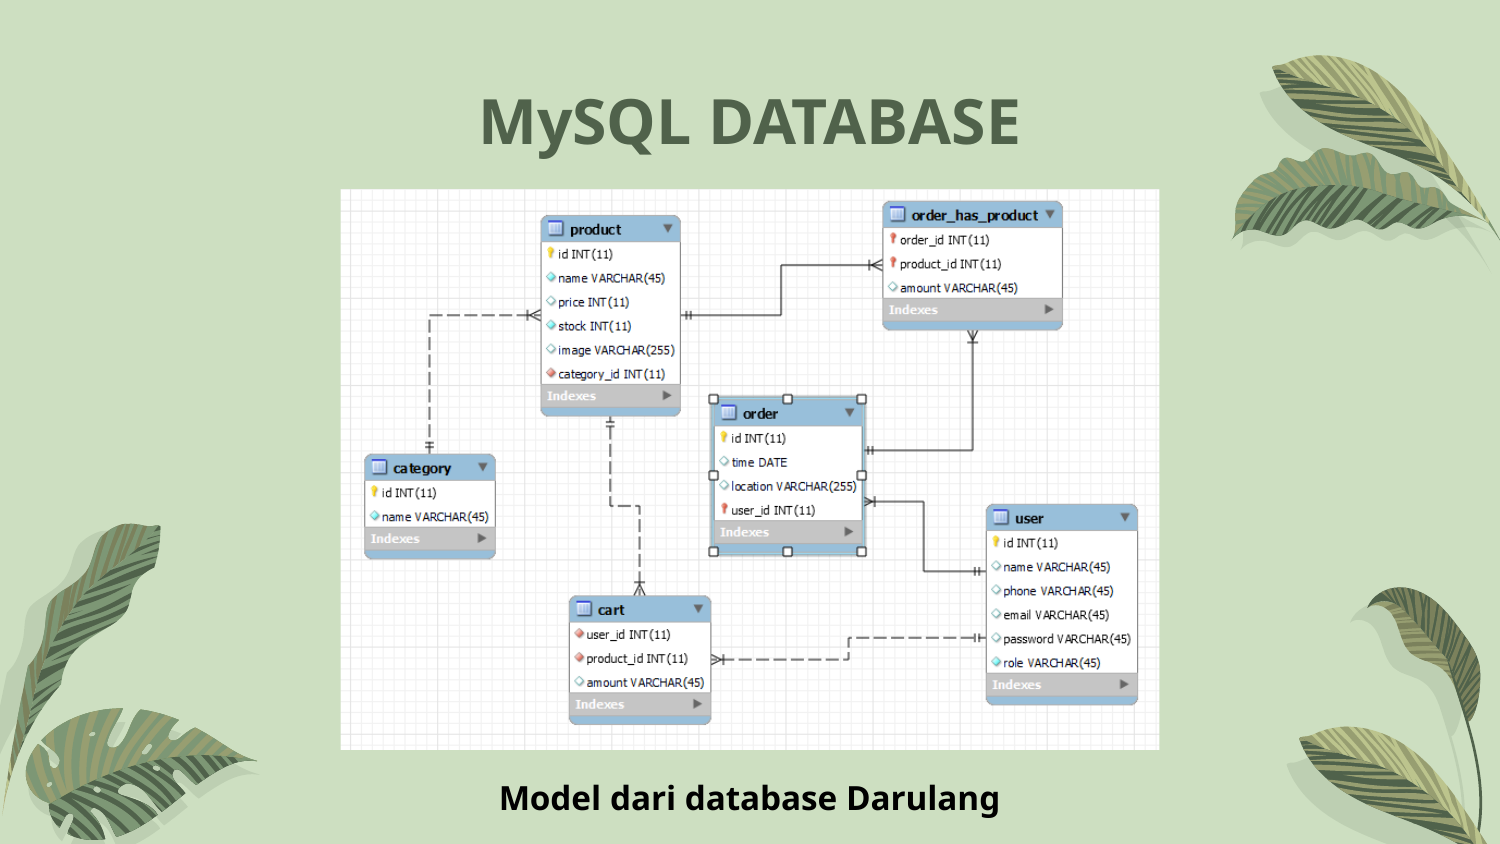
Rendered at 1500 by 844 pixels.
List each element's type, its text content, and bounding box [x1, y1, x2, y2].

title MySQL DATABASE [118, 72, 1382, 167]
text_box Model dari database Darulang [118, 750, 1382, 844]
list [340, 188, 1160, 750]
